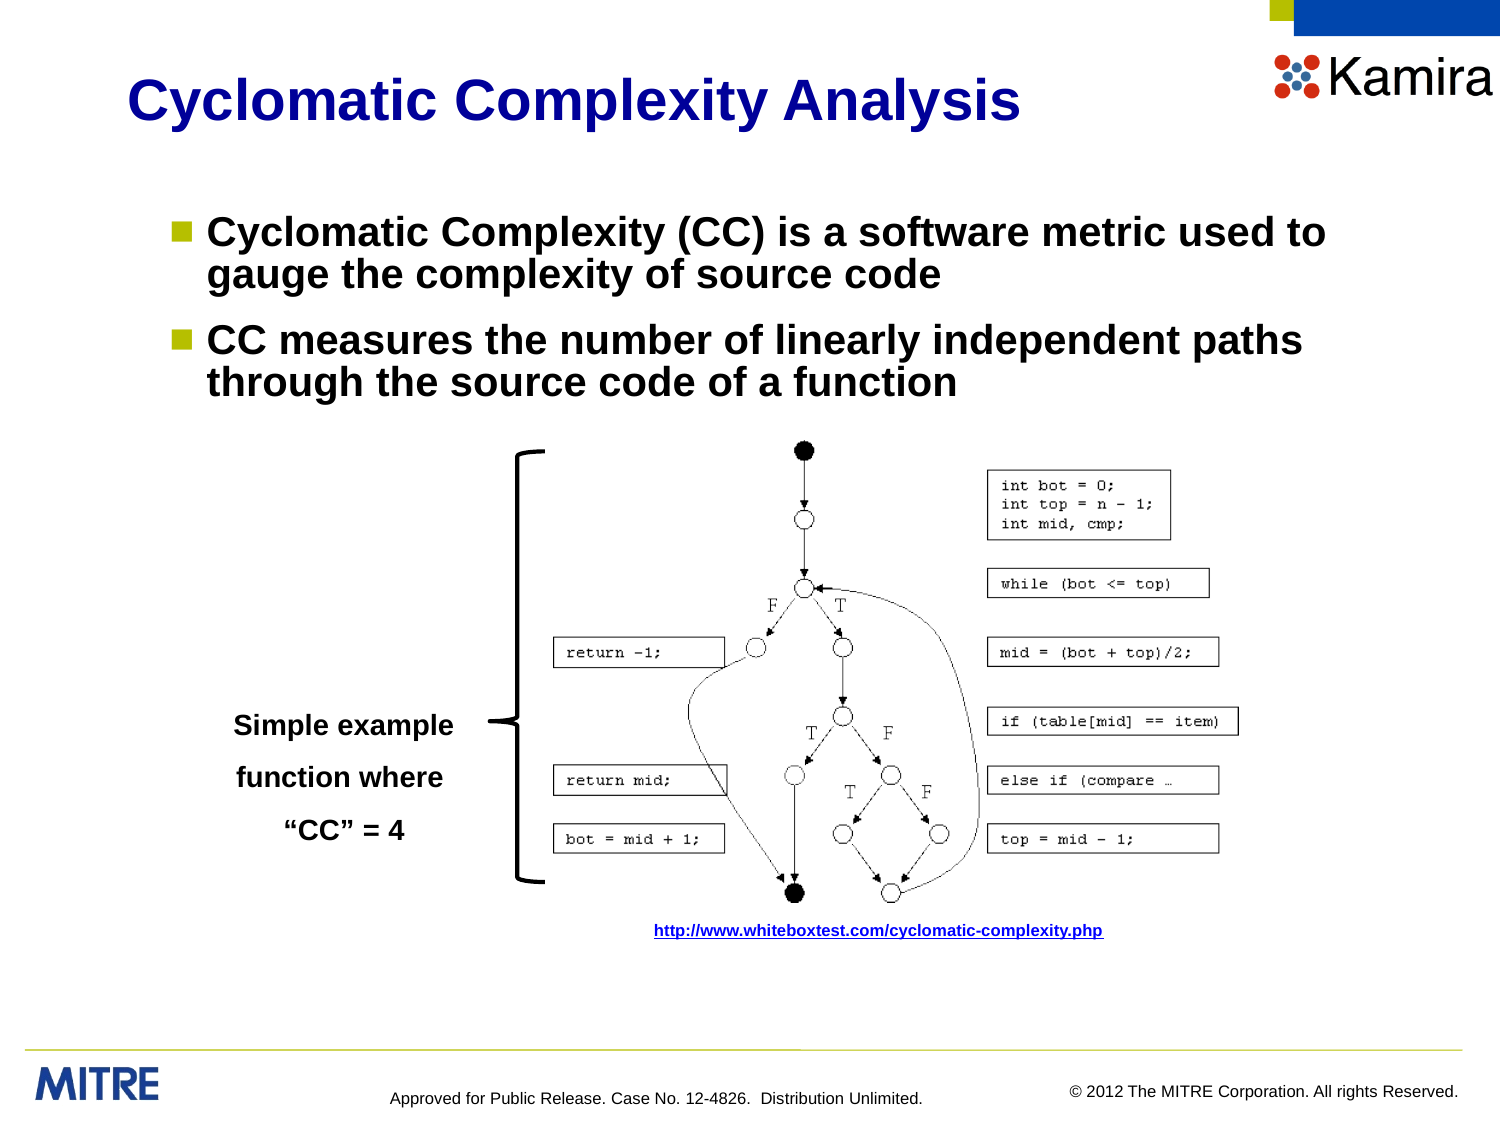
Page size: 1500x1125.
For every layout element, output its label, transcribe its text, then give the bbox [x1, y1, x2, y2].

picture [552, 440, 1240, 903]
text_box Simple example function where “CC” = 4 [218, 682, 470, 854]
text_box http://www.whiteboxtest.com/cyclomatic-complexity.php [639, 912, 1119, 948]
text_box [489, 451, 545, 883]
title Cyclomatic Complexity Analysis [112, 62, 1288, 151]
picture [1268, 38, 1499, 112]
list Cyclomatic Complexity (CC) is a software metric used to gauge the complexity of source code CC measures the number of linearly independent paths through the source code of a function [154, 205, 1418, 1033]
picture [30, 1064, 163, 1106]
